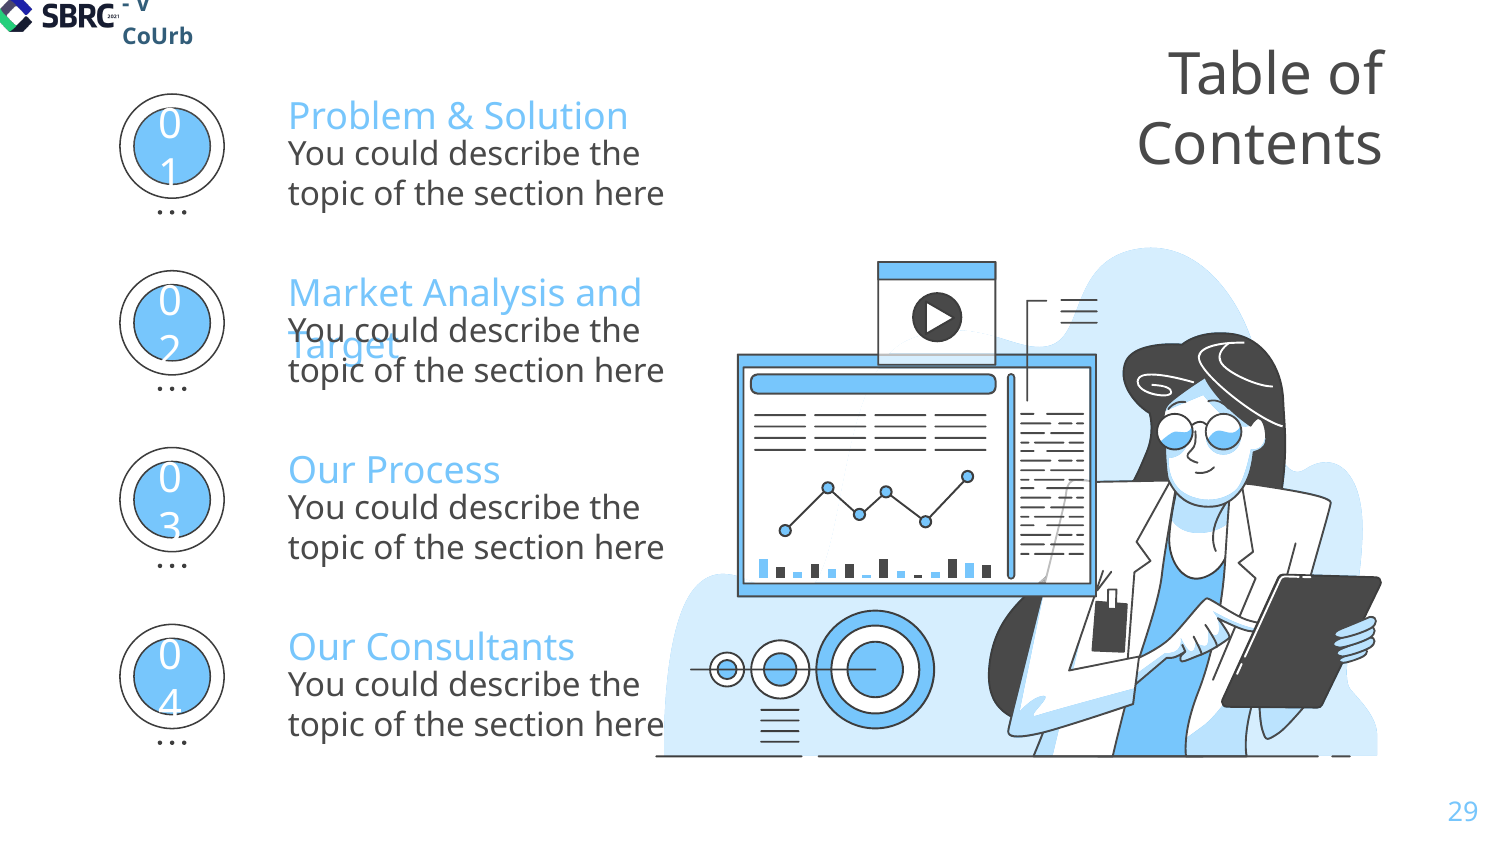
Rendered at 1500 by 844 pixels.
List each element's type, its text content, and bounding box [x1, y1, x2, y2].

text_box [655, 247, 1383, 758]
subtitle You could describe the topic of the section here [273, 134, 702, 212]
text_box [119, 270, 225, 392]
slide_number ‹#› [1403, 779, 1494, 844]
subtitle You could describe the topic of the section here [273, 293, 649, 389]
subtitle You could describe the topic of the section here [273, 648, 649, 743]
subtitle Our Process [273, 424, 649, 471]
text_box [119, 624, 225, 746]
subtitle Market Analysis and Target [273, 247, 653, 293]
picture [0, 0, 119, 32]
subtitle Our Consultants [273, 601, 649, 648]
subtitle You could describe the topic of the section here [273, 471, 649, 566]
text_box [119, 93, 225, 215]
title Table of Contents [968, 58, 1398, 153]
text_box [119, 447, 225, 569]
subtitle Problem & Solution [273, 70, 702, 134]
